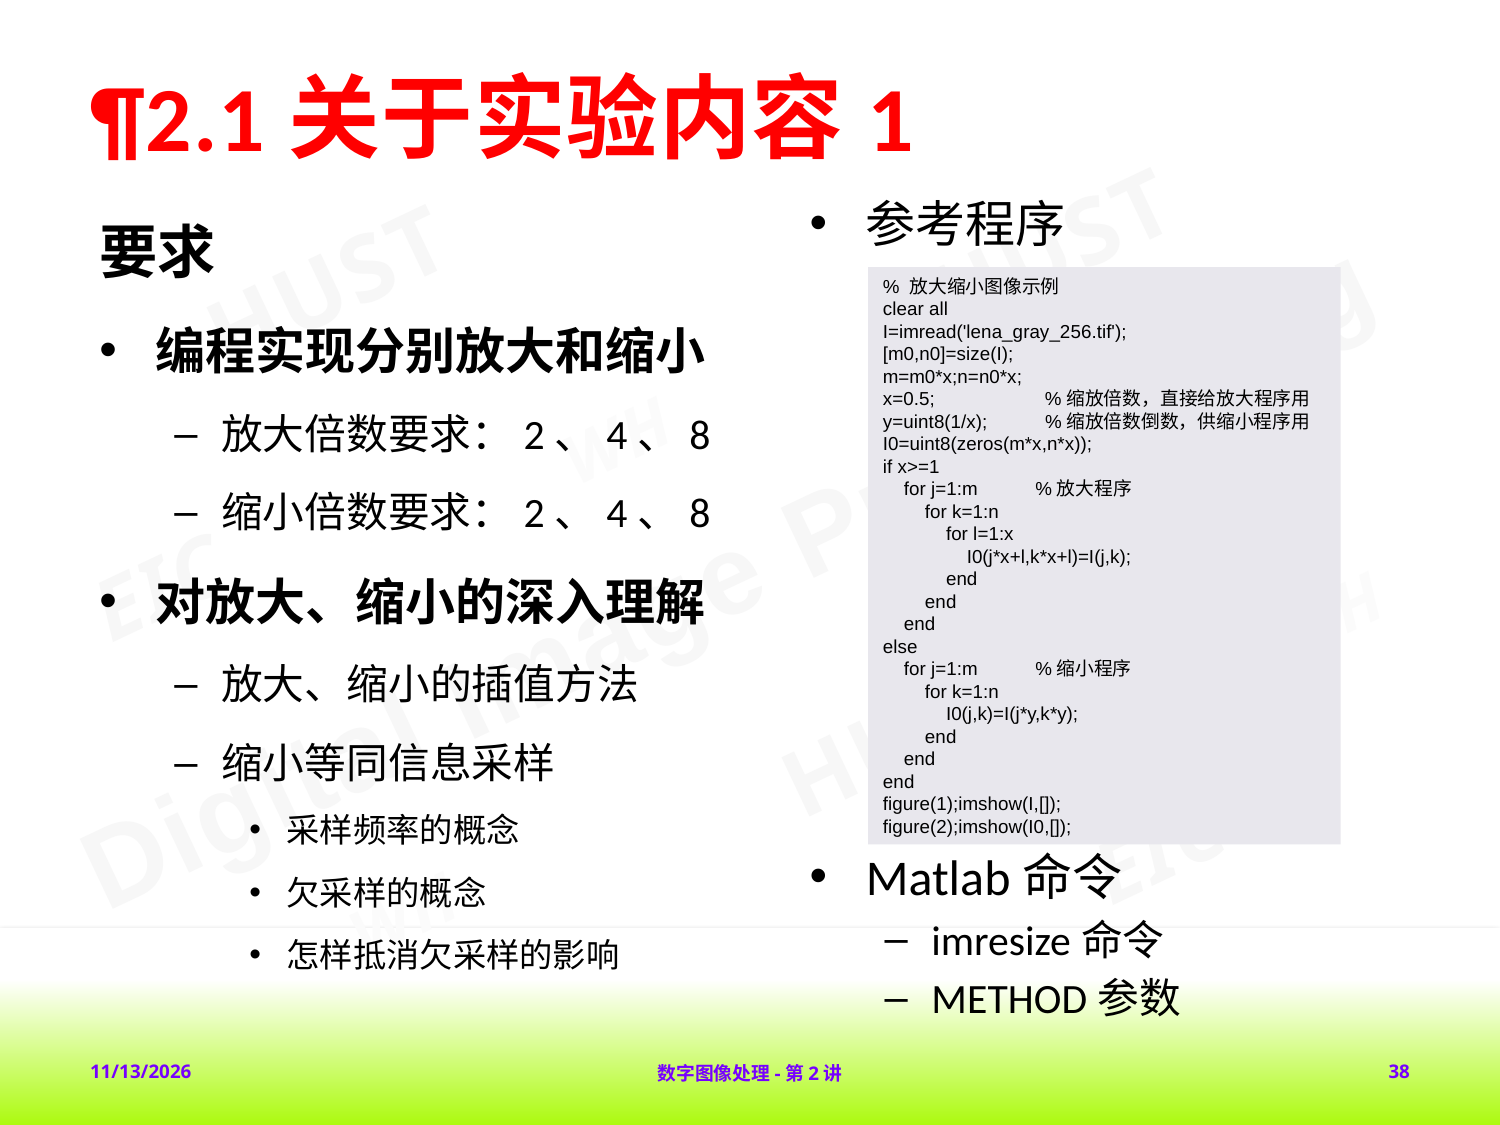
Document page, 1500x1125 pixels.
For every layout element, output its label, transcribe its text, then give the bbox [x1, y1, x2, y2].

list 要求 编程实现分别放大和缩小 放大倍数要求：2、4、8 缩小倍数要求：2、4、8 对放大、缩小的深入理解 放大、缩小的插值方法 缩小等同信息采样 采样频率的概念 欠采样的概念 怎样抵消欠采样的影响 [74, 207, 762, 1083]
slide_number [75, 1042, 425, 1103]
slide_number 38 [1074, 1042, 1425, 1103]
footer 数字图像处理-第2讲 [512, 1042, 988, 1103]
text_box % 放大缩小图像示例 clear all I=imread('lena_gray_256.tif'); [m0,n0]=size(I); m=m0*x;n=n0*x; x=0.5; %缩放倍数，直接给放大程序用 y=uint8(1/x); %缩放倍数倒数，供缩小程序用 I0=uint8(zeros(m*x,n*x)); if x>=1 for j=1:m %放大程序 for k=1:n for l=1:x I0(j*x+l,k*x+l)=I(j,k); end end end else for j=1:m %缩小程序 for k=1:n I0(j,k)=I(j*y,k*y); end end end figure(1);imshow(I,[]); figure(2);imshow(I0,[]); [868, 267, 1341, 845]
title ¶2.1关于实验内容1 [74, 44, 1426, 185]
text_box 参考程序 Matlab命令 imresize命令 METHOD参数 [785, 184, 1424, 1059]
